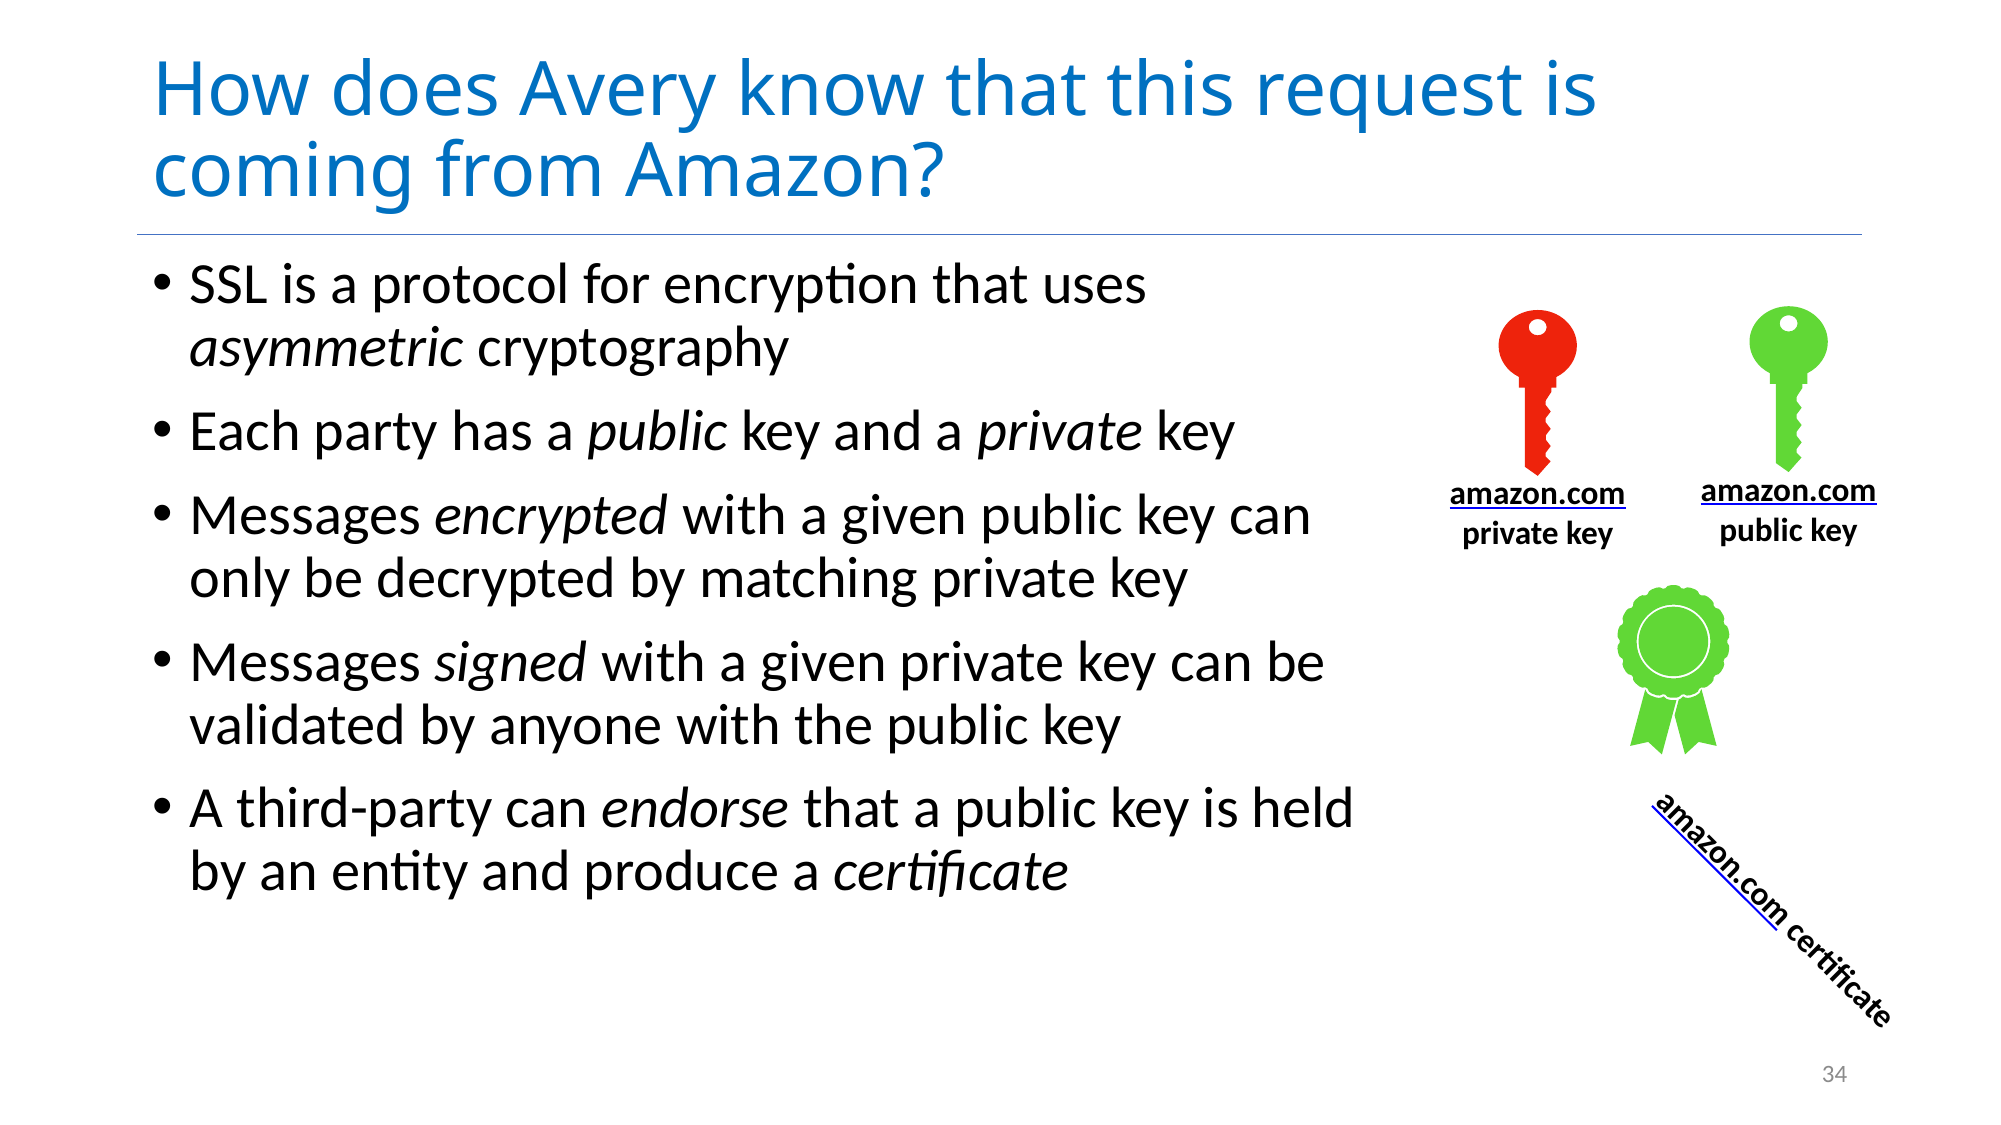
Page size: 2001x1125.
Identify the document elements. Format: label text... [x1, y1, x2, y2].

list SSL is a protocol for encryption that uses asymmetric cryptography Each party has a public key and a private key Messages encrypted with a given public key can only be decrypted by matching private key Messages signed with a given private key can be validated by anyone with the public key A third-party can endorse that a public key is held by an entity and produce a certificate [137, 246, 1432, 960]
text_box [1412, 309, 1664, 558]
slide_number 34 [1412, 1042, 1863, 1103]
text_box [1663, 306, 1914, 554]
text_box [1617, 585, 1882, 1013]
title How does Avery know that this request is coming from Amazon? [137, 3, 1863, 221]
